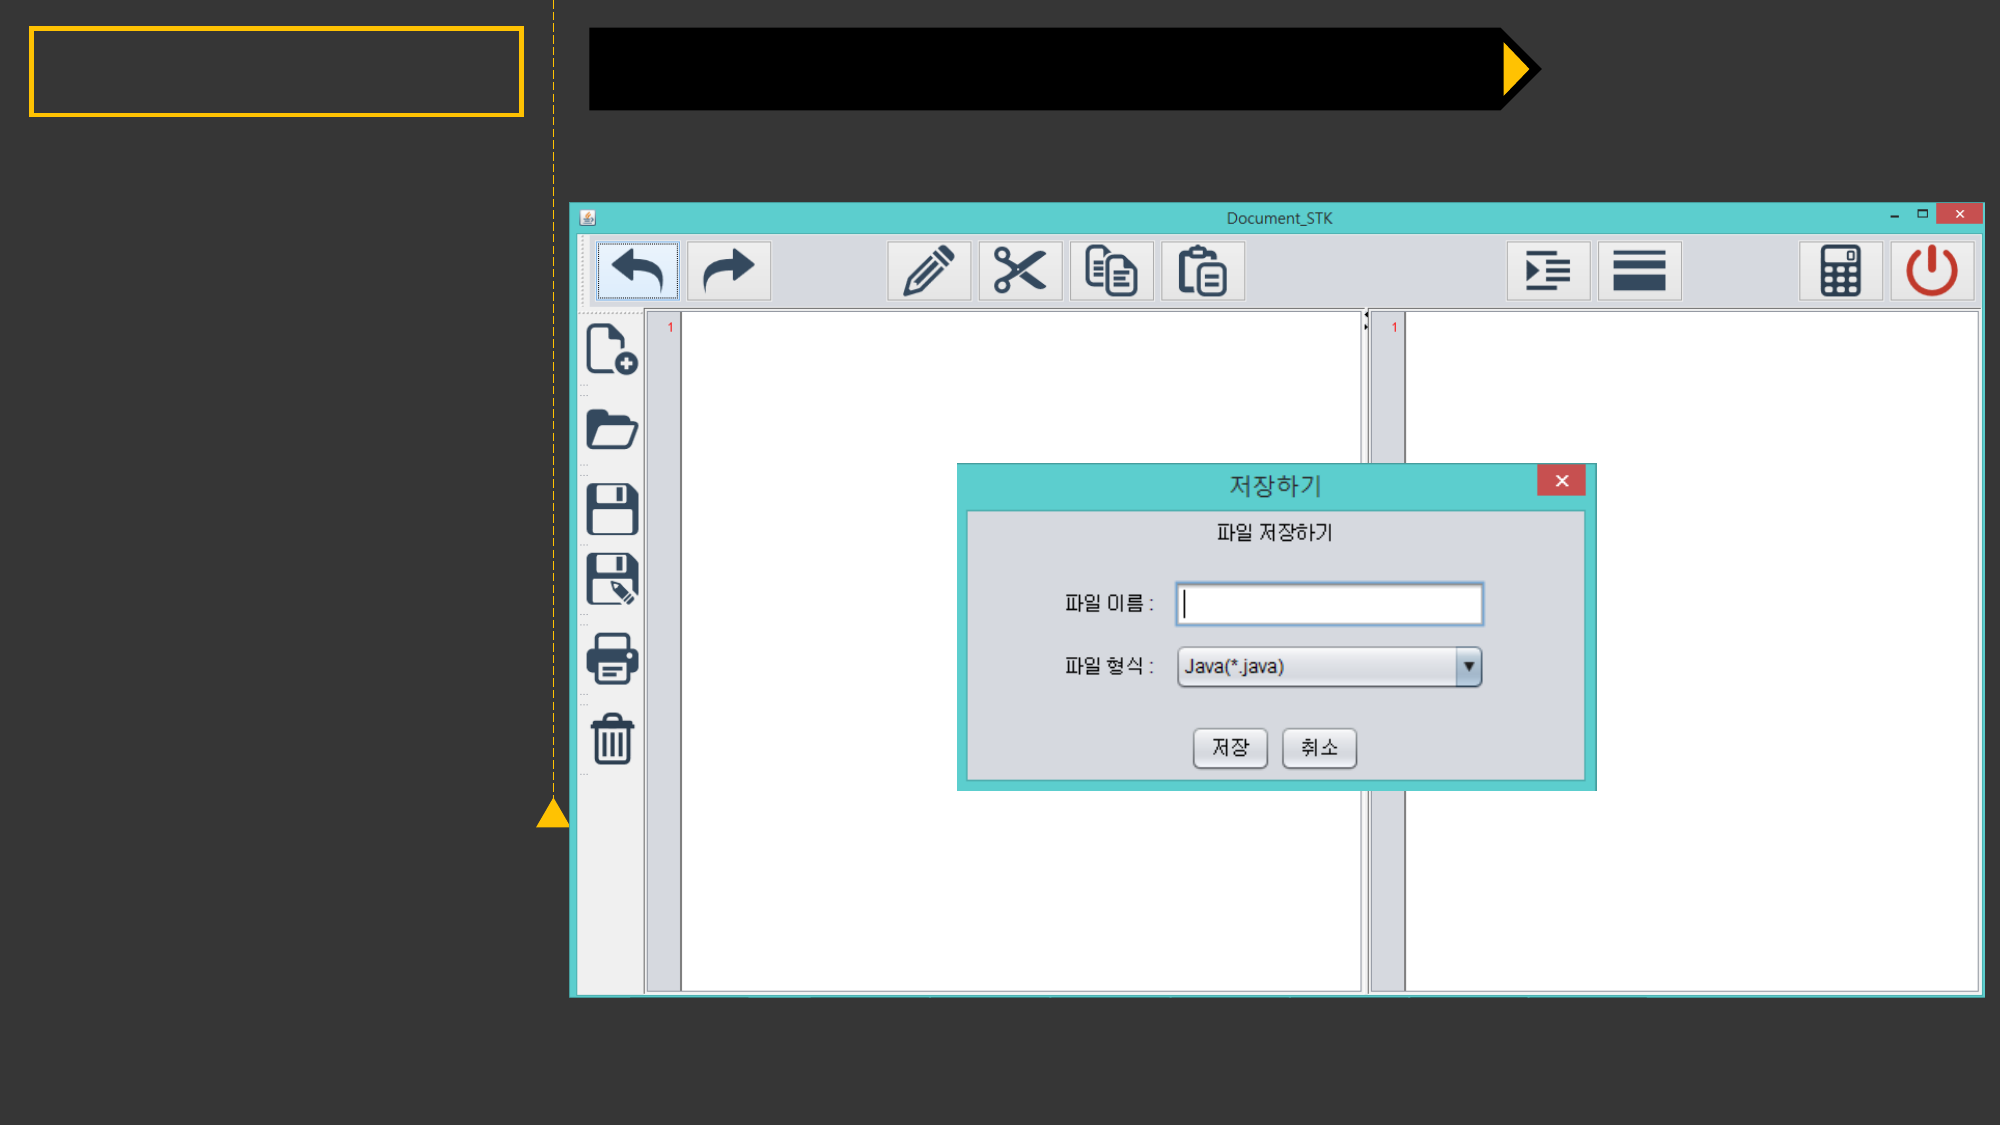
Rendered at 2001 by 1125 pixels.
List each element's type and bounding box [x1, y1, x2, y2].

text_box [31, 28, 522, 115]
text_box [590, 28, 1541, 110]
picture [569, 202, 1985, 998]
text_box [536, 798, 569, 828]
